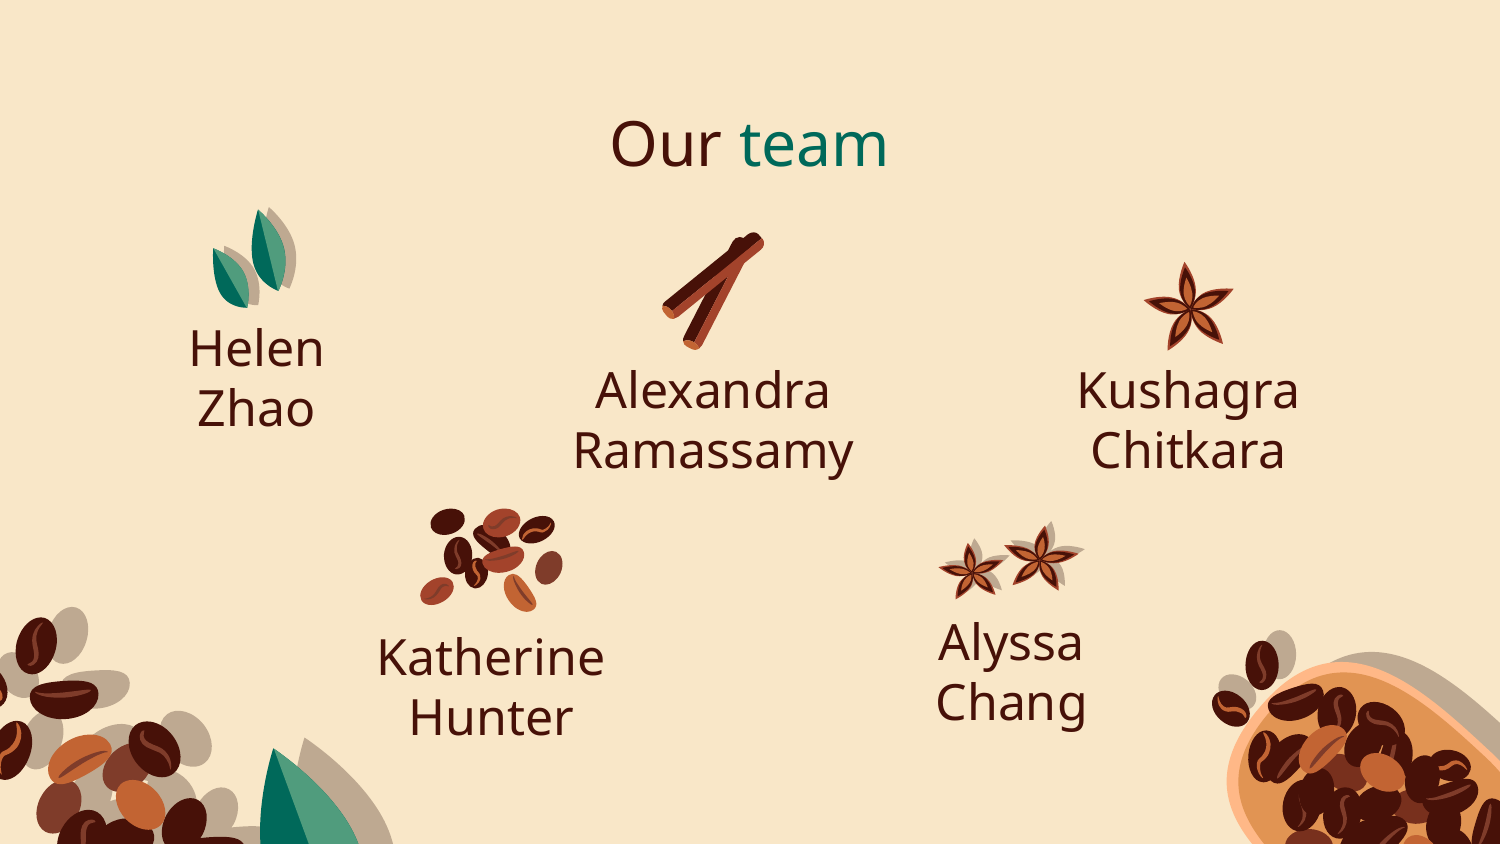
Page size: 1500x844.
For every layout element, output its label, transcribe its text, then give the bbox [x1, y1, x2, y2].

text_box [661, 231, 766, 351]
subtitle Katherine Hunter [298, 599, 685, 761]
title Our team [118, 88, 1382, 167]
subtitle Alexandra Ramassamy [520, 415, 907, 494]
subtitle Kushagra Chitkara [995, 414, 1382, 494]
subtitle Alyssa Chang [879, 656, 1144, 746]
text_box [212, 205, 302, 310]
subtitle Helen Zhao [118, 373, 396, 452]
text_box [1143, 261, 1234, 351]
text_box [417, 508, 565, 613]
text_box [938, 520, 1086, 600]
